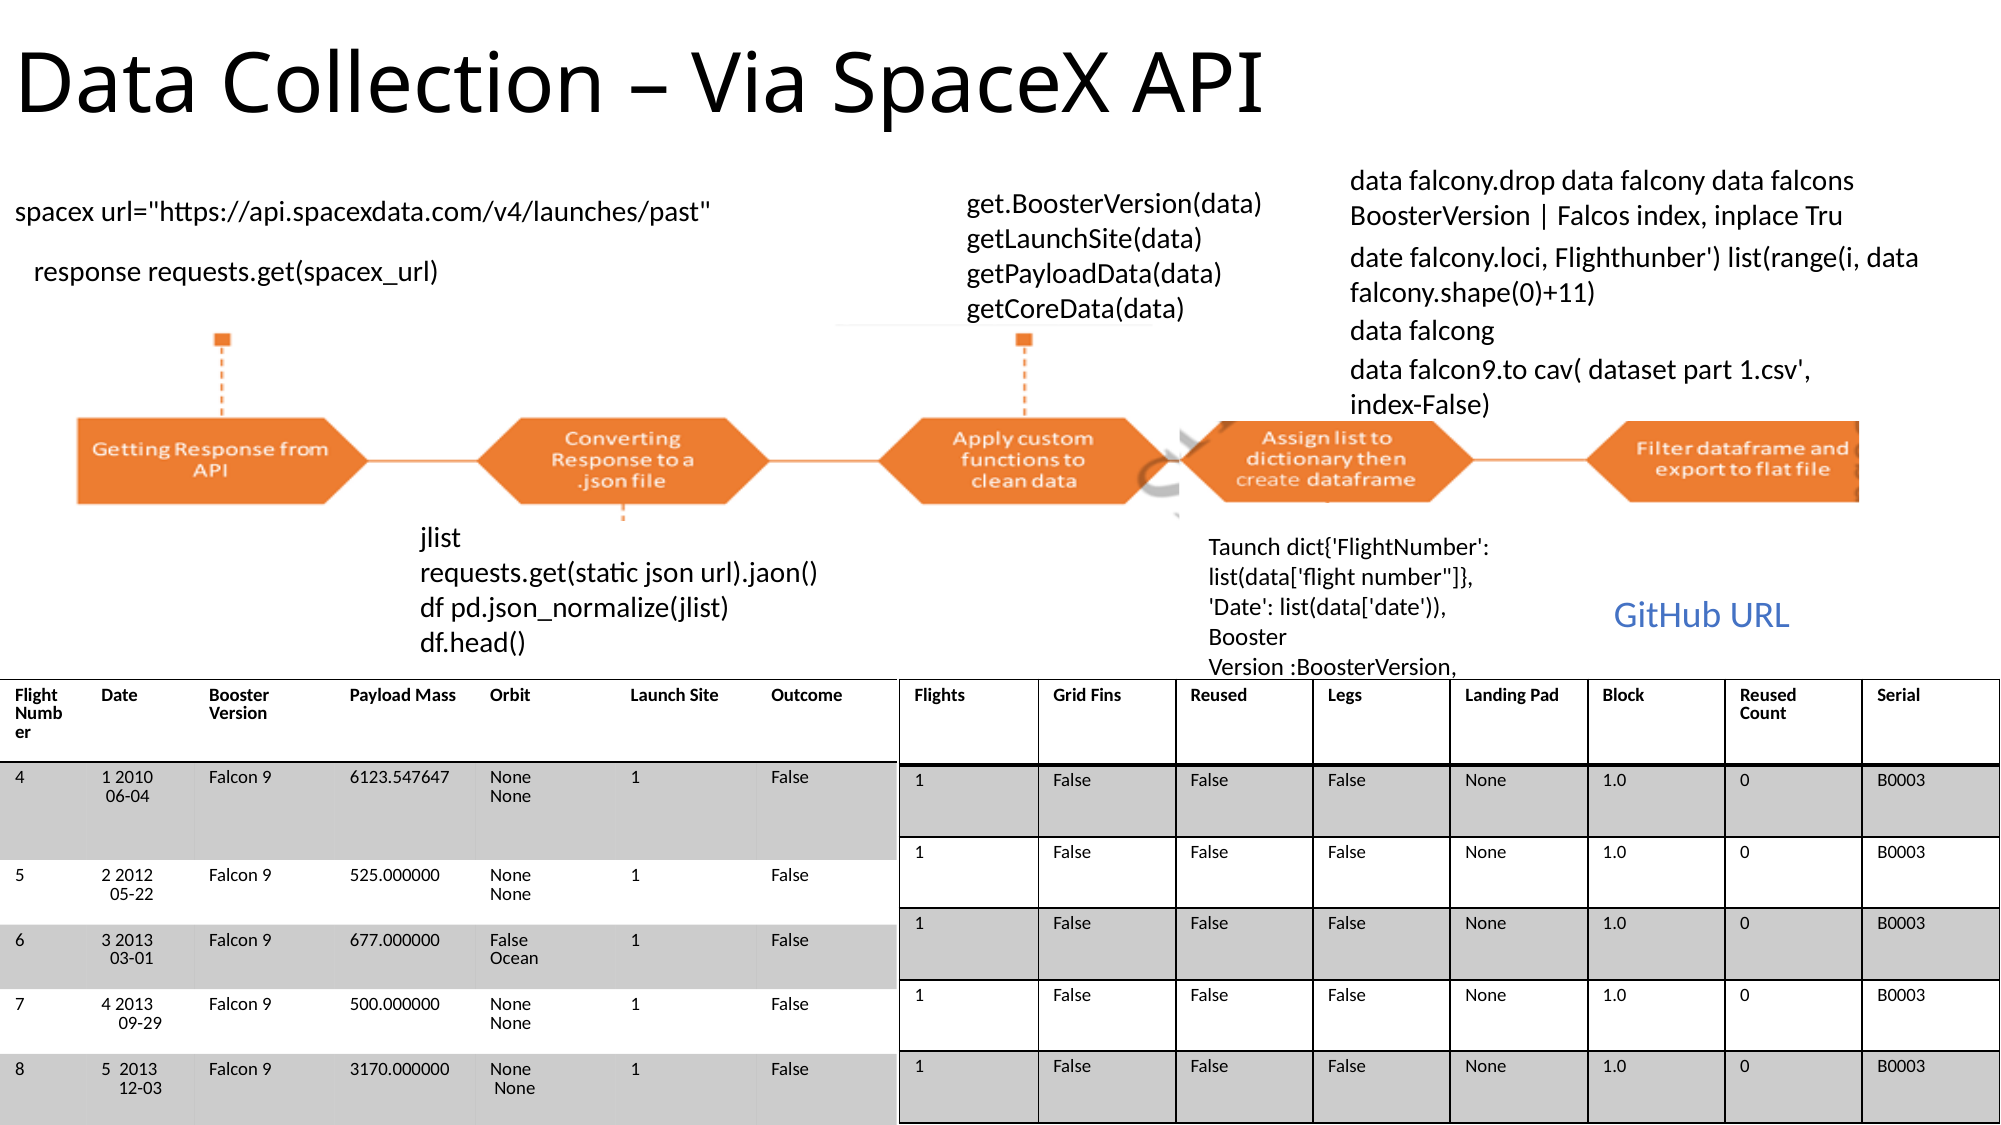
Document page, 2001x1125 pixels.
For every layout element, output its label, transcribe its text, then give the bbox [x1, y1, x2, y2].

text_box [1193, 431, 1242, 460]
table_cell False [756, 763, 897, 860]
table_cell None [1451, 767, 1587, 836]
table_cell 0 [1726, 909, 1861, 979]
table_header Block [1589, 680, 1724, 763]
table_cell False [756, 989, 897, 1054]
table_cell 1.0 [1589, 838, 1724, 907]
text_box data falcon9.to cav( dataset part 1.csv', index-False) [1335, 343, 2000, 428]
table_header Booster Version [194, 680, 335, 761]
table_cell None [1451, 838, 1587, 907]
table_cell None None [475, 1054, 616, 1125]
table_cell 1 [616, 1054, 756, 1125]
text_box GitHub URL [1599, 583, 2000, 643]
text_box jlist requests.get(static json url).jaon() df pd.json_normalize(jlist) df.head() [405, 521, 987, 666]
table_cell None [1451, 981, 1587, 1050]
table_cell None [1451, 1052, 1587, 1122]
table_cell 7 [0, 989, 87, 1054]
table_cell False [756, 1054, 897, 1125]
table_cell 500.000000 [335, 989, 475, 1054]
table_cell Falcon 9 [194, 763, 335, 860]
text_box Taunch dict{'FlightNumber': list(data['flight number"]}, 'Date': list(data['date')), Booster Version :BoosterVersion, [1193, 523, 1530, 679]
table_cell 6123.547647 [335, 763, 475, 860]
text_box Data Collection – Via SpaceX API [0, 21, 1650, 137]
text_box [1200, 601, 1299, 635]
table_cell B0003 [1863, 767, 1999, 836]
table_cell None None [475, 763, 616, 860]
table_cell 1 [900, 909, 1038, 979]
table_cell False [1314, 1052, 1449, 1122]
table_cell Falcon 9 [194, 860, 335, 925]
table_cell False [756, 925, 897, 989]
table_cell 1 2010 06-04 [87, 763, 194, 860]
table_cell False [1039, 909, 1175, 979]
table_cell False [1314, 767, 1449, 836]
table_cell 1.0 [1589, 1052, 1724, 1122]
table_header Legs [1314, 680, 1449, 763]
table_header Flight Number [0, 680, 87, 761]
table_cell None None [475, 989, 616, 1054]
table_cell 1 [900, 838, 1038, 907]
table_cell False [1177, 1052, 1312, 1122]
table_cell False [756, 860, 897, 925]
text_box spacex url="https://api.spacexdata.com/v4/launches/past" [0, 184, 933, 235]
table_header Launch Site [616, 680, 756, 761]
text_box get.BoosterVersion(data) getLaunchSite(data) getPayloadData(data) getCoreData(data) [951, 177, 1335, 332]
table_cell 0 [1726, 981, 1861, 1050]
text_box date falcony.loci, Flighthunber') list(range(i, data falcony.shape(0)+11) [1335, 230, 2000, 316]
table_cell Falcon 9 [194, 1054, 335, 1125]
table_cell 0 [1726, 1052, 1861, 1122]
table_cell False [1314, 909, 1449, 979]
table_cell 1.0 [1589, 767, 1724, 836]
table_cell 3170.000000 [335, 1054, 475, 1125]
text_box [1173, 429, 1191, 453]
table_cell 4 2013 09-29 [87, 989, 194, 1054]
table_cell 0 [1726, 838, 1861, 907]
table_header Reused Count [1726, 680, 1861, 763]
table_cell 1 [616, 989, 756, 1054]
table_header Grid Fins [1039, 680, 1175, 763]
table_cell False [1039, 1052, 1175, 1122]
table_cell None [1451, 909, 1587, 979]
text_box data falcong [1335, 303, 1626, 343]
table_cell 1.0 [1589, 909, 1724, 979]
table_cell 5 [0, 860, 87, 925]
table_cell 1 [616, 860, 756, 925]
table_cell 1 [900, 1052, 1038, 1122]
table_cell B0003 [1863, 981, 1999, 1050]
table_cell 525.000000 [335, 860, 475, 925]
table_cell Falcon 9 [194, 989, 335, 1054]
table_cell 677.000000 [335, 925, 475, 989]
table_cell None None [475, 860, 616, 925]
picture [16, 324, 1860, 521]
table_cell B0003 [1863, 1052, 1999, 1122]
table_cell 4 [0, 763, 87, 860]
table_cell False [1177, 981, 1312, 1050]
table_header Flights [900, 680, 1038, 763]
text_box response requests.get(spacex_url) [19, 245, 951, 295]
table_cell False [1177, 767, 1312, 836]
table_cell Falcon 9 [194, 925, 335, 989]
table_cell False [1177, 909, 1312, 979]
table_cell 8 [0, 1054, 87, 1125]
table_cell 1.0 [1589, 981, 1724, 1050]
table_cell B0003 [1863, 838, 1999, 907]
table_cell False [1039, 767, 1175, 836]
table_cell 1 [900, 767, 1038, 836]
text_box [1127, 423, 1173, 501]
table_cell False [1177, 838, 1312, 907]
table_cell 1 [900, 981, 1038, 1050]
table_cell False [1039, 838, 1175, 907]
table_cell 2 2012 05-22 [87, 860, 194, 925]
table_header Orbit [475, 680, 616, 761]
text_box data falcony.drop data falcony data falcons BoosterVersion | Falcos index, inplace Tru [1335, 153, 2000, 230]
table_cell 1 [616, 925, 756, 989]
table_header Landing Pad [1451, 680, 1587, 763]
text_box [1040, 722, 1216, 777]
table_cell 6 [0, 925, 87, 989]
table_header Date [87, 680, 194, 761]
table_cell 3 2013 03-01 [87, 925, 194, 989]
table_header Payload Mass [335, 680, 475, 761]
table_cell False [1039, 981, 1175, 1050]
table_cell False [1314, 981, 1449, 1050]
table_cell 0 [1726, 767, 1861, 836]
table_cell False Ocean [475, 925, 616, 989]
table_cell 5 2013 12-03 [87, 1054, 194, 1125]
table_cell False [1314, 838, 1449, 907]
table_header Reused [1177, 680, 1312, 763]
table_header Serial [1863, 680, 1999, 763]
table_header Outcome [756, 680, 897, 761]
table_cell B0003 [1863, 909, 1999, 979]
table_cell 1 [616, 763, 756, 860]
